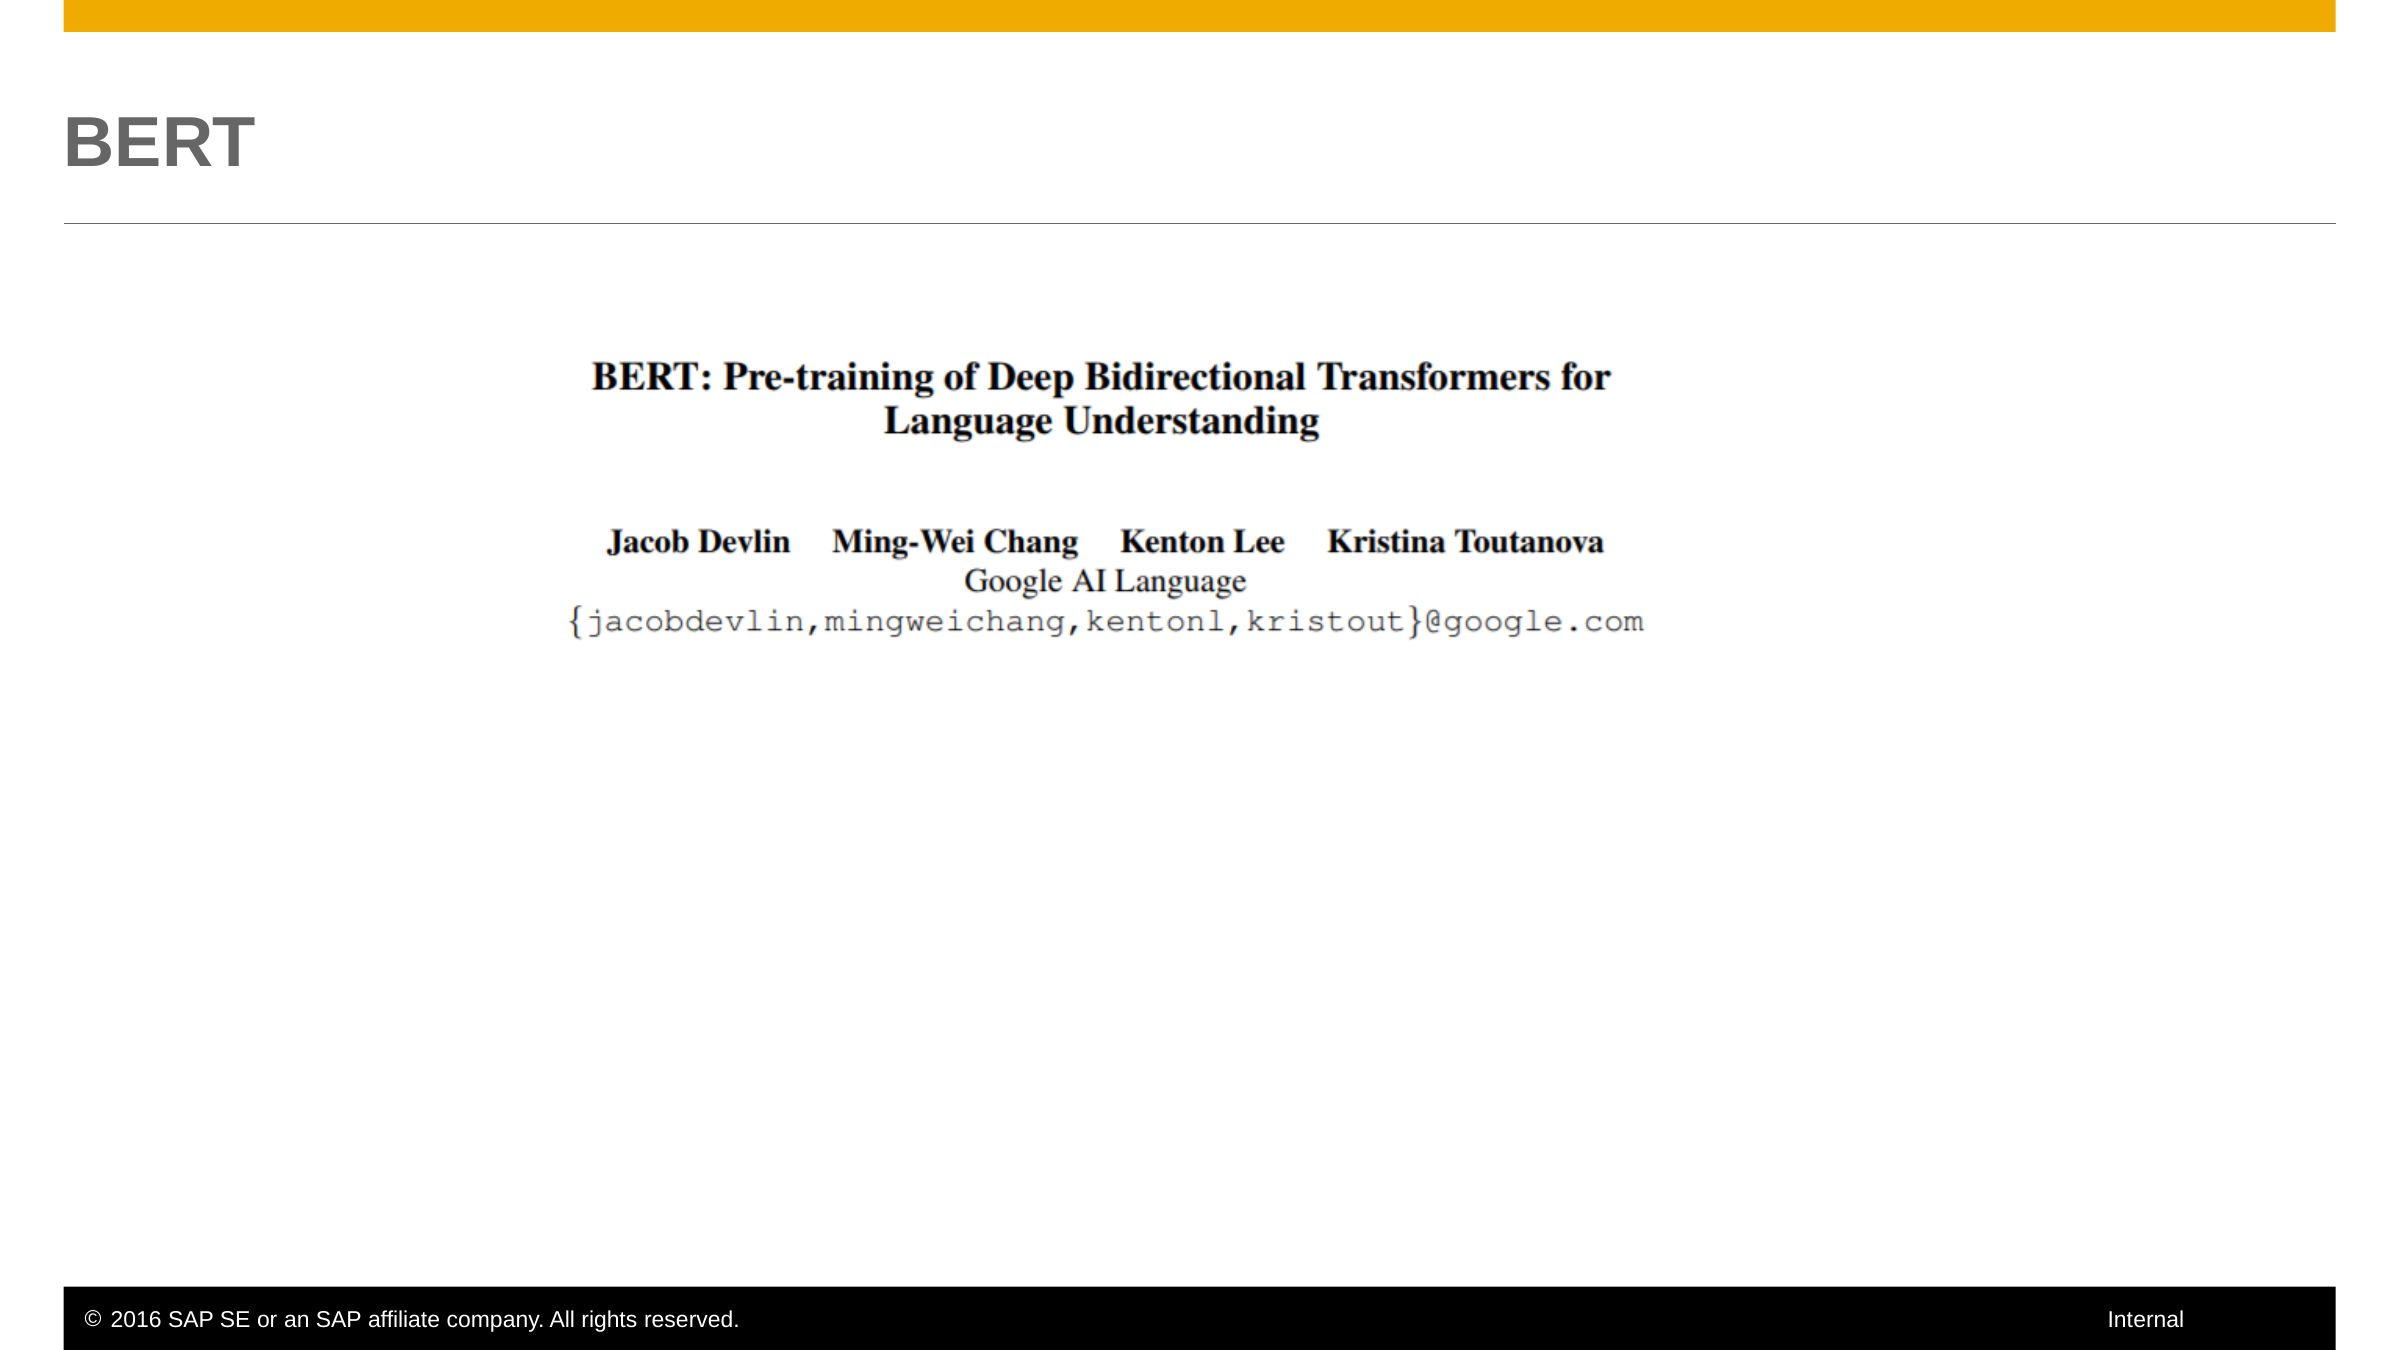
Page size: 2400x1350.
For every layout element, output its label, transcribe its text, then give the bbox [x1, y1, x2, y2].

picture [498, 295, 1754, 763]
title BERT [63, 63, 2336, 213]
